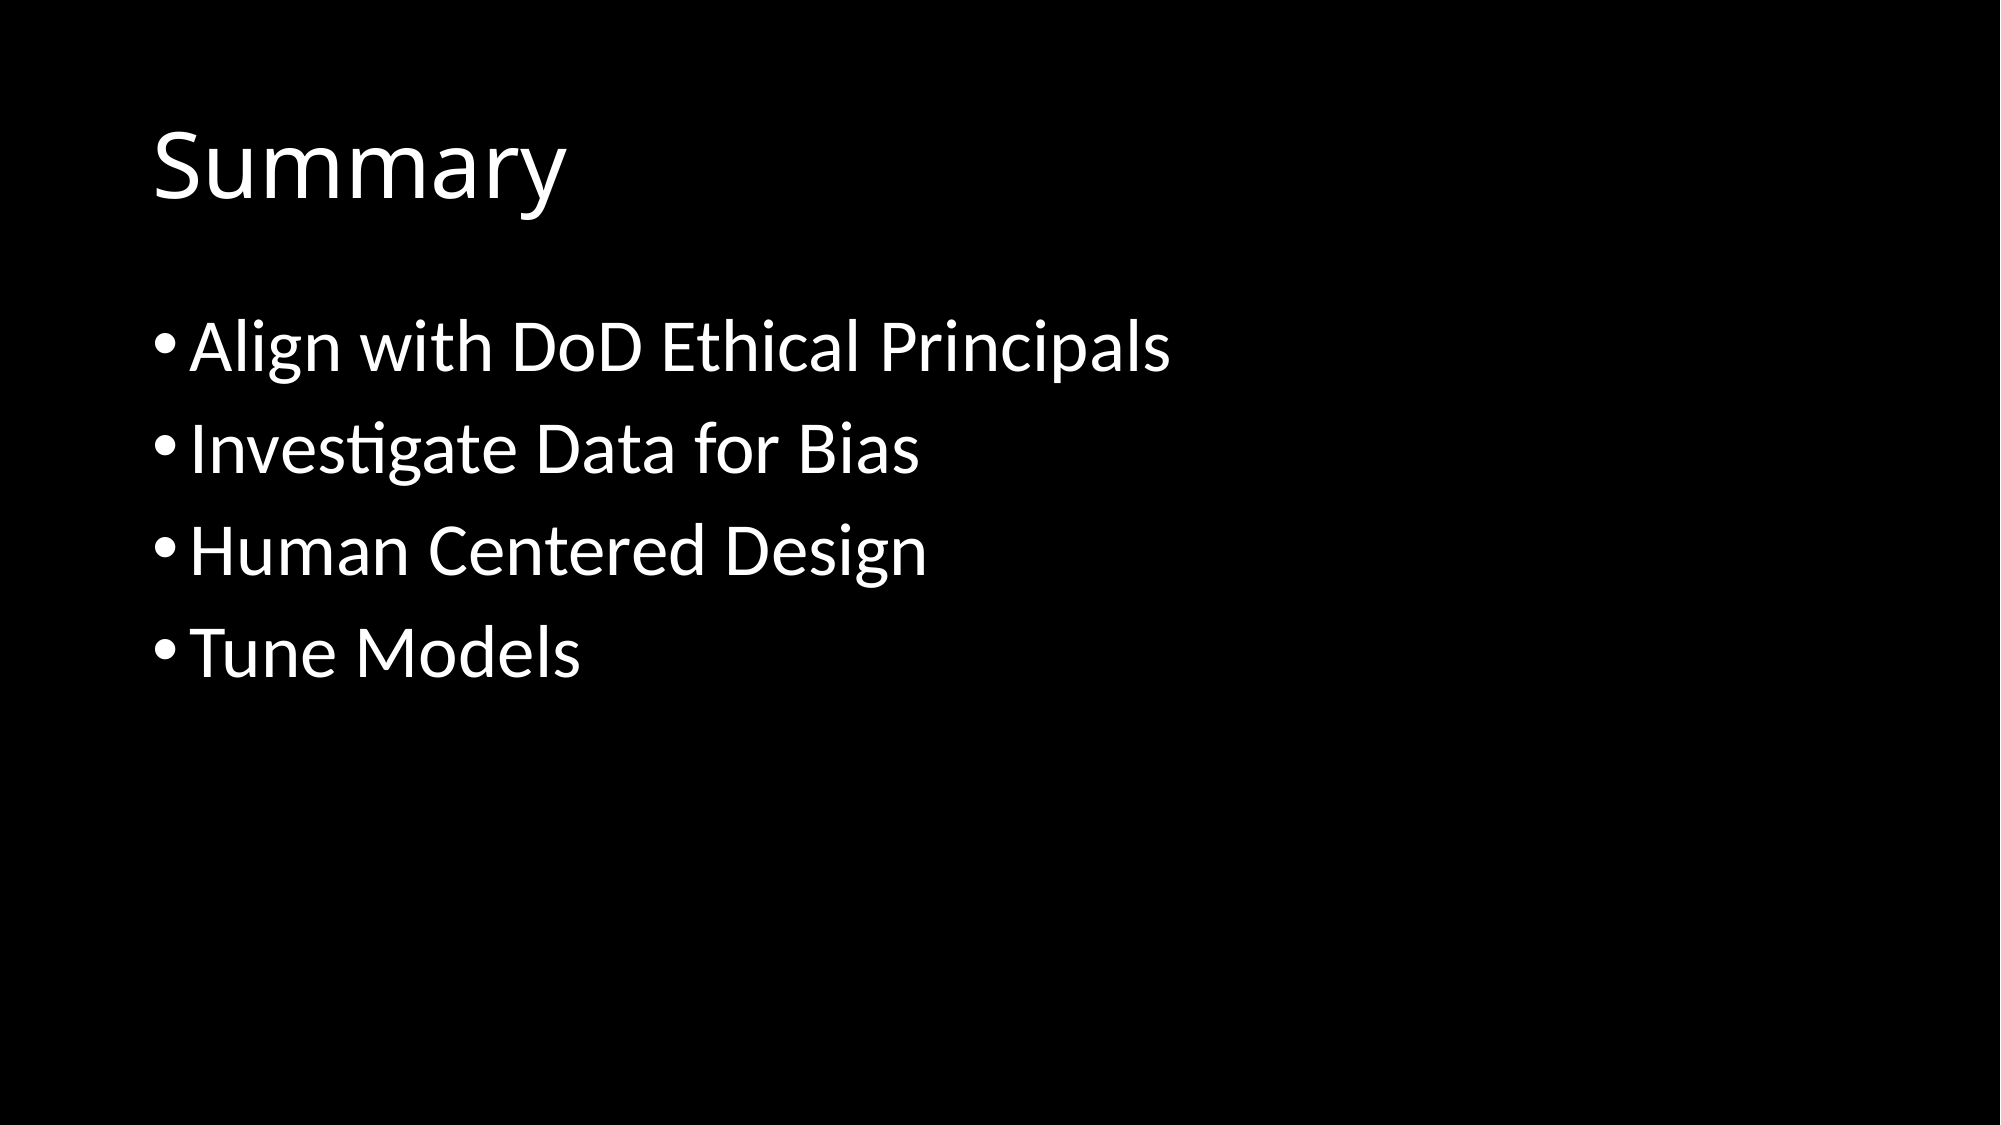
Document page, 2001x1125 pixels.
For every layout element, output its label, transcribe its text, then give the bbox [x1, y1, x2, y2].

list Align with DoD Ethical Principals Investigate Data for Bias Human Centered Design Tune Models [137, 299, 1863, 1014]
title Summary [137, 59, 1863, 278]
